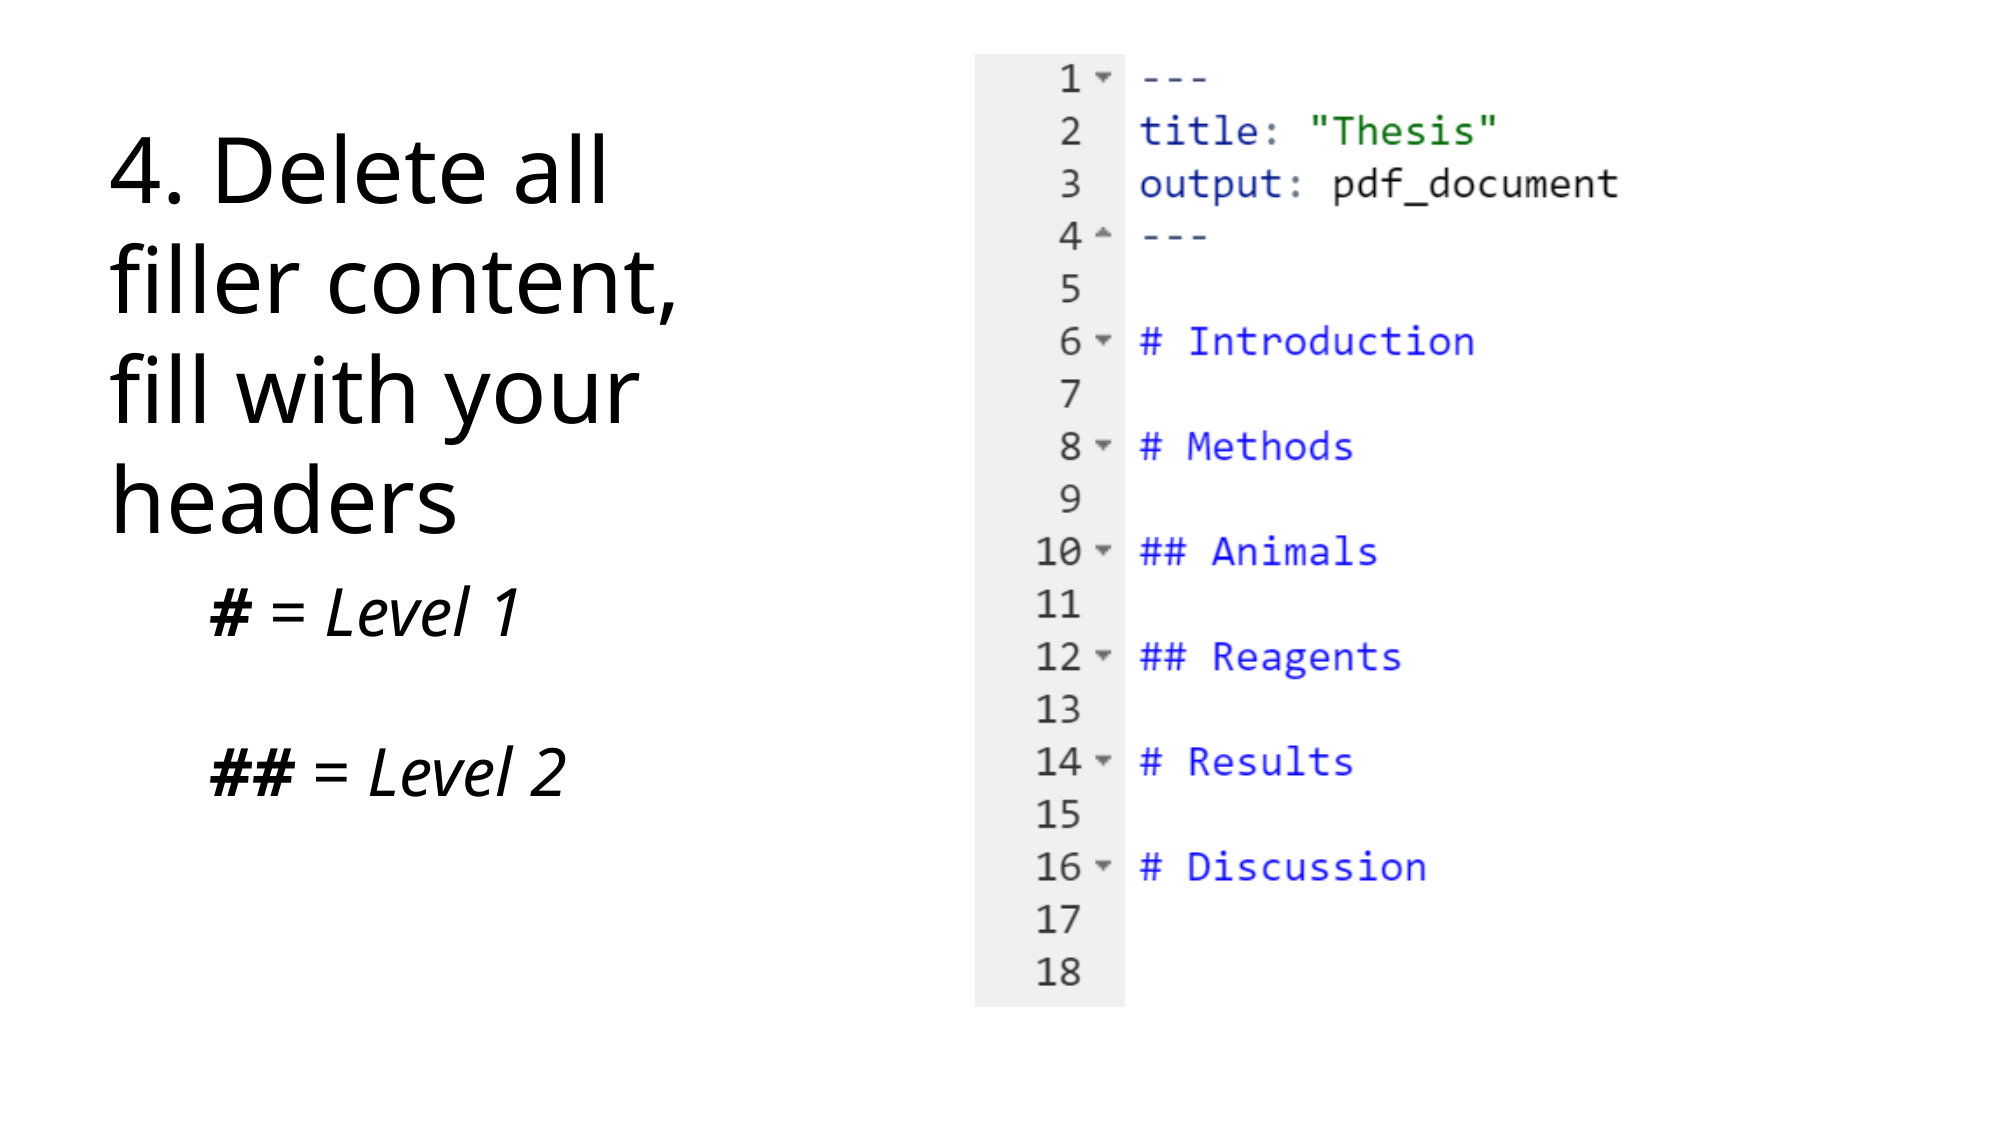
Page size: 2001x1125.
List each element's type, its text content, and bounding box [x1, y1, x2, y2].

text_box # = Level 1 ## = Level 2 [194, 562, 583, 818]
picture [974, 53, 1816, 1007]
text_box 4. Delete all filler content, fill with your headers [95, 104, 765, 560]
